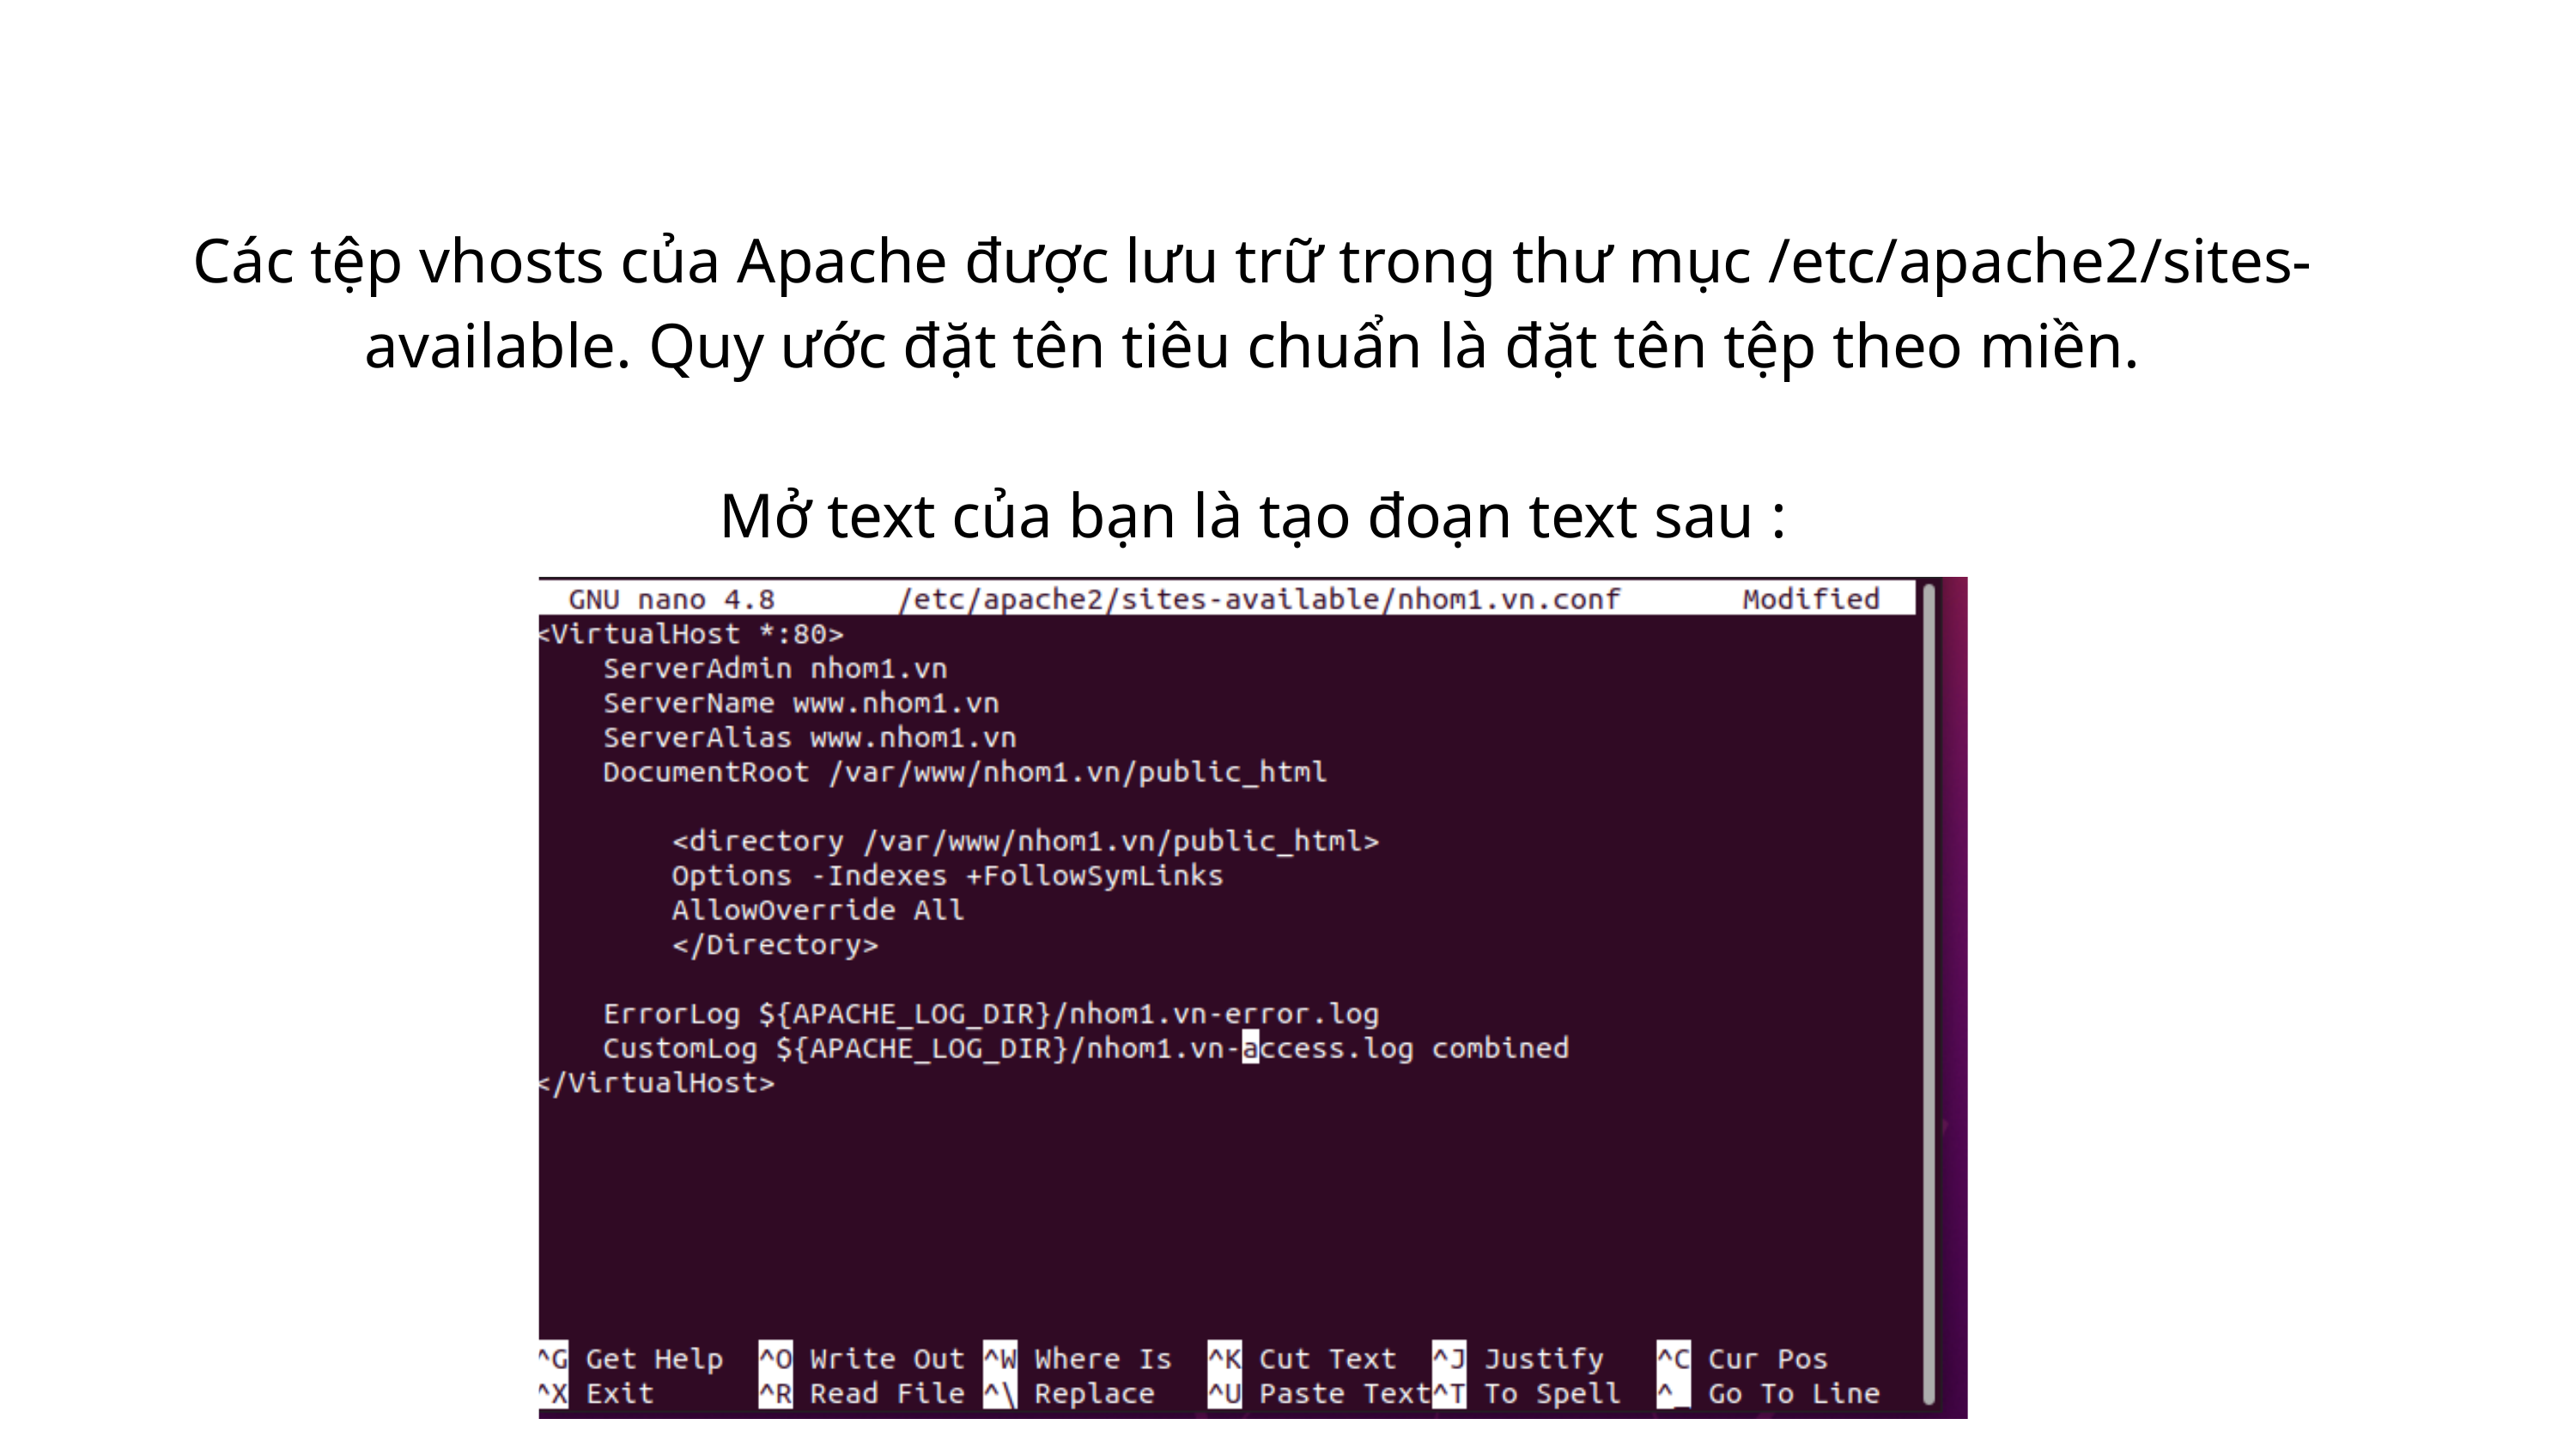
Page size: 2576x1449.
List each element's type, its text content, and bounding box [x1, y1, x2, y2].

text_box [538, 577, 1968, 1419]
text_box Các tệp vhosts của Apache được lưu trữ trong thư mục /etc/apache2/sites-available. Quy ước đặt tên tiêu chuẩn là đặt tên tệp theo miền. Mở text của bạn là tạo đoạn text sau : [110, 209, 2397, 550]
